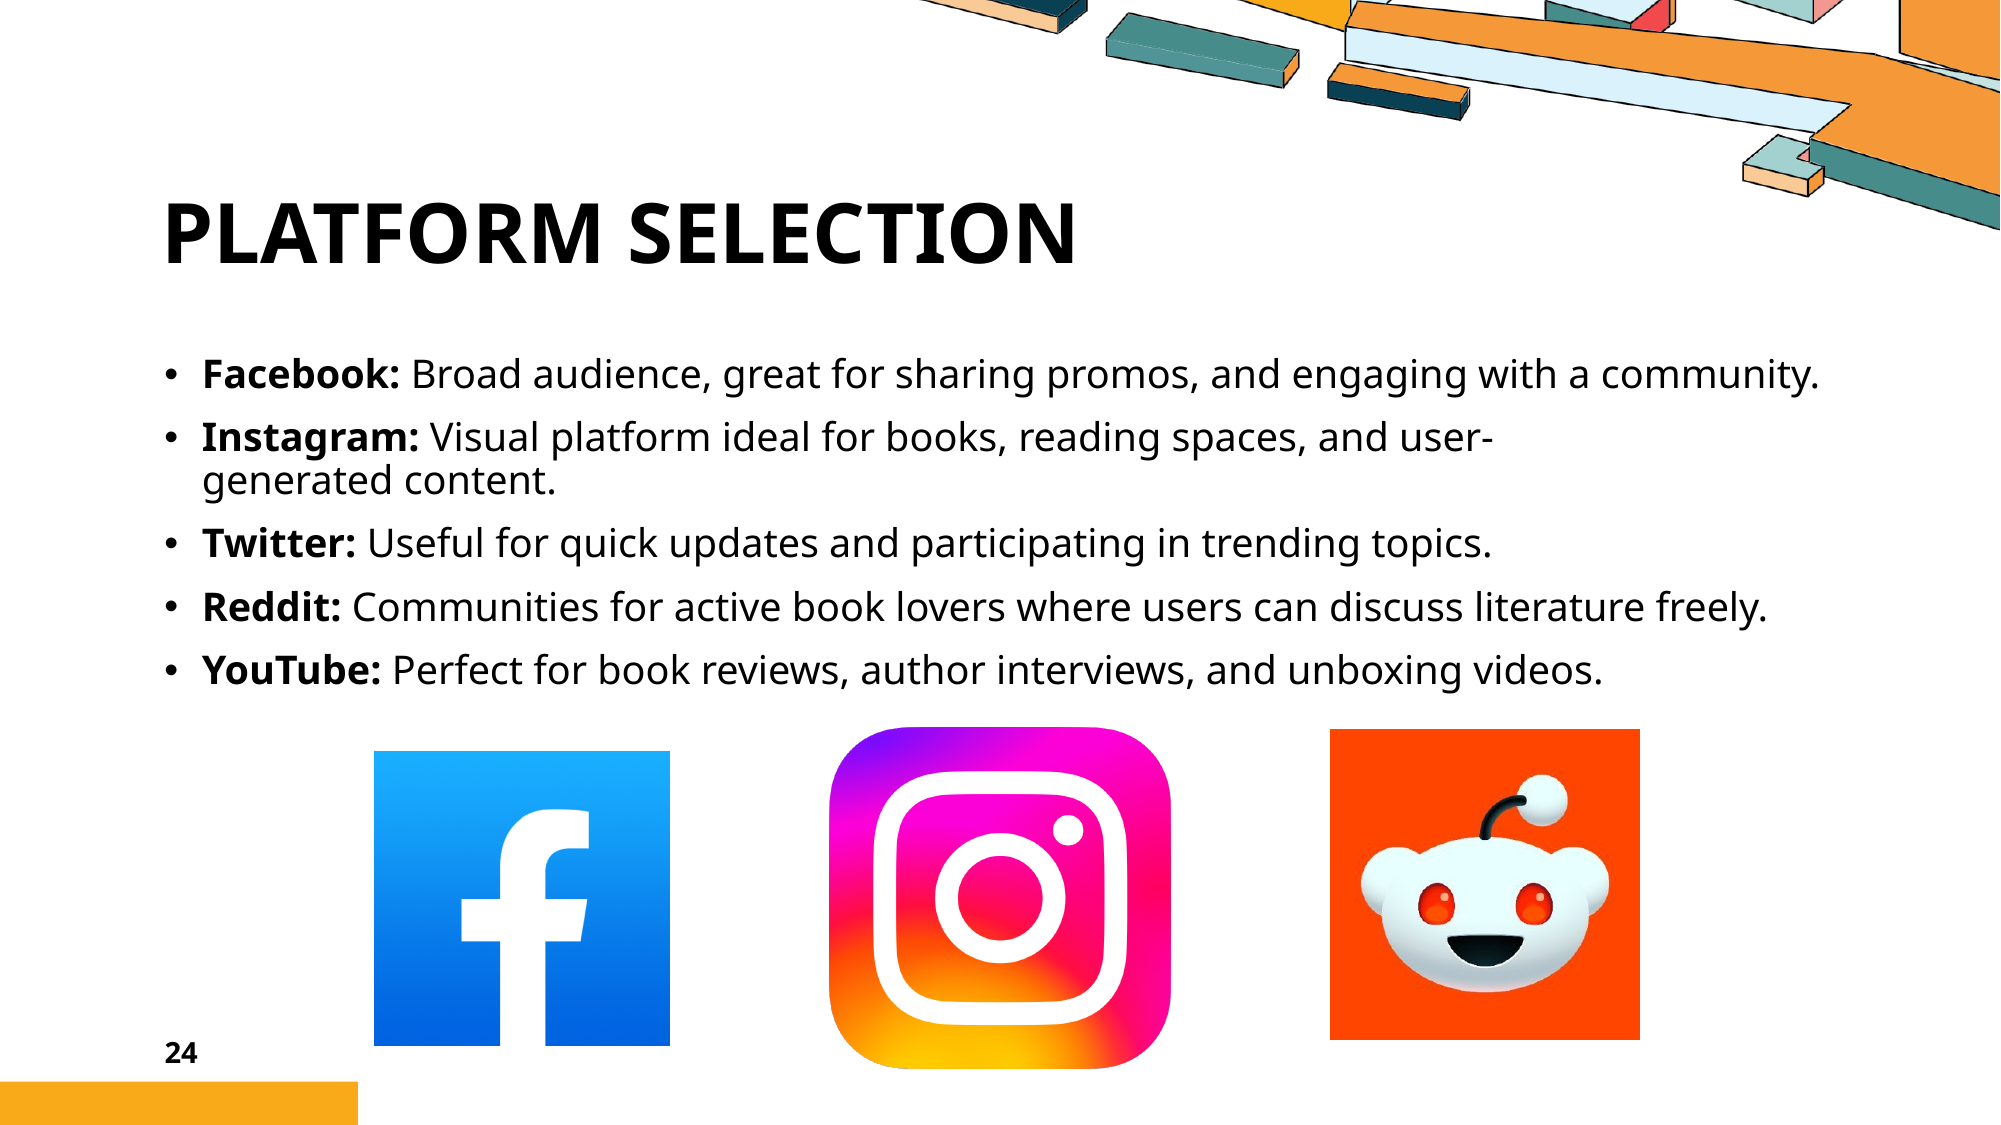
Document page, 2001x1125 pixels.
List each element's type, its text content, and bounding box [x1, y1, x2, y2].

picture [816, 0, 2000, 236]
picture [829, 727, 1171, 1069]
text_box Facebook: Broad audience, great for sharing promos, and engaging with a community.​ Instagram: Visual platform ideal for books, reading spaces, and user-generated content.​ Twitter: Useful for quick updates and participating in trending topics.​ Reddit: Communities for active book lovers where users can discuss literature freely.​ YouTube: Perfect for book reviews, author interviews, and unboxing videos.​ [149, 347, 1857, 730]
slide_number 24 [149, 1024, 345, 1085]
text_box Platform Selection [146, 71, 1854, 290]
picture [374, 751, 670, 1046]
picture [1330, 729, 1640, 1040]
